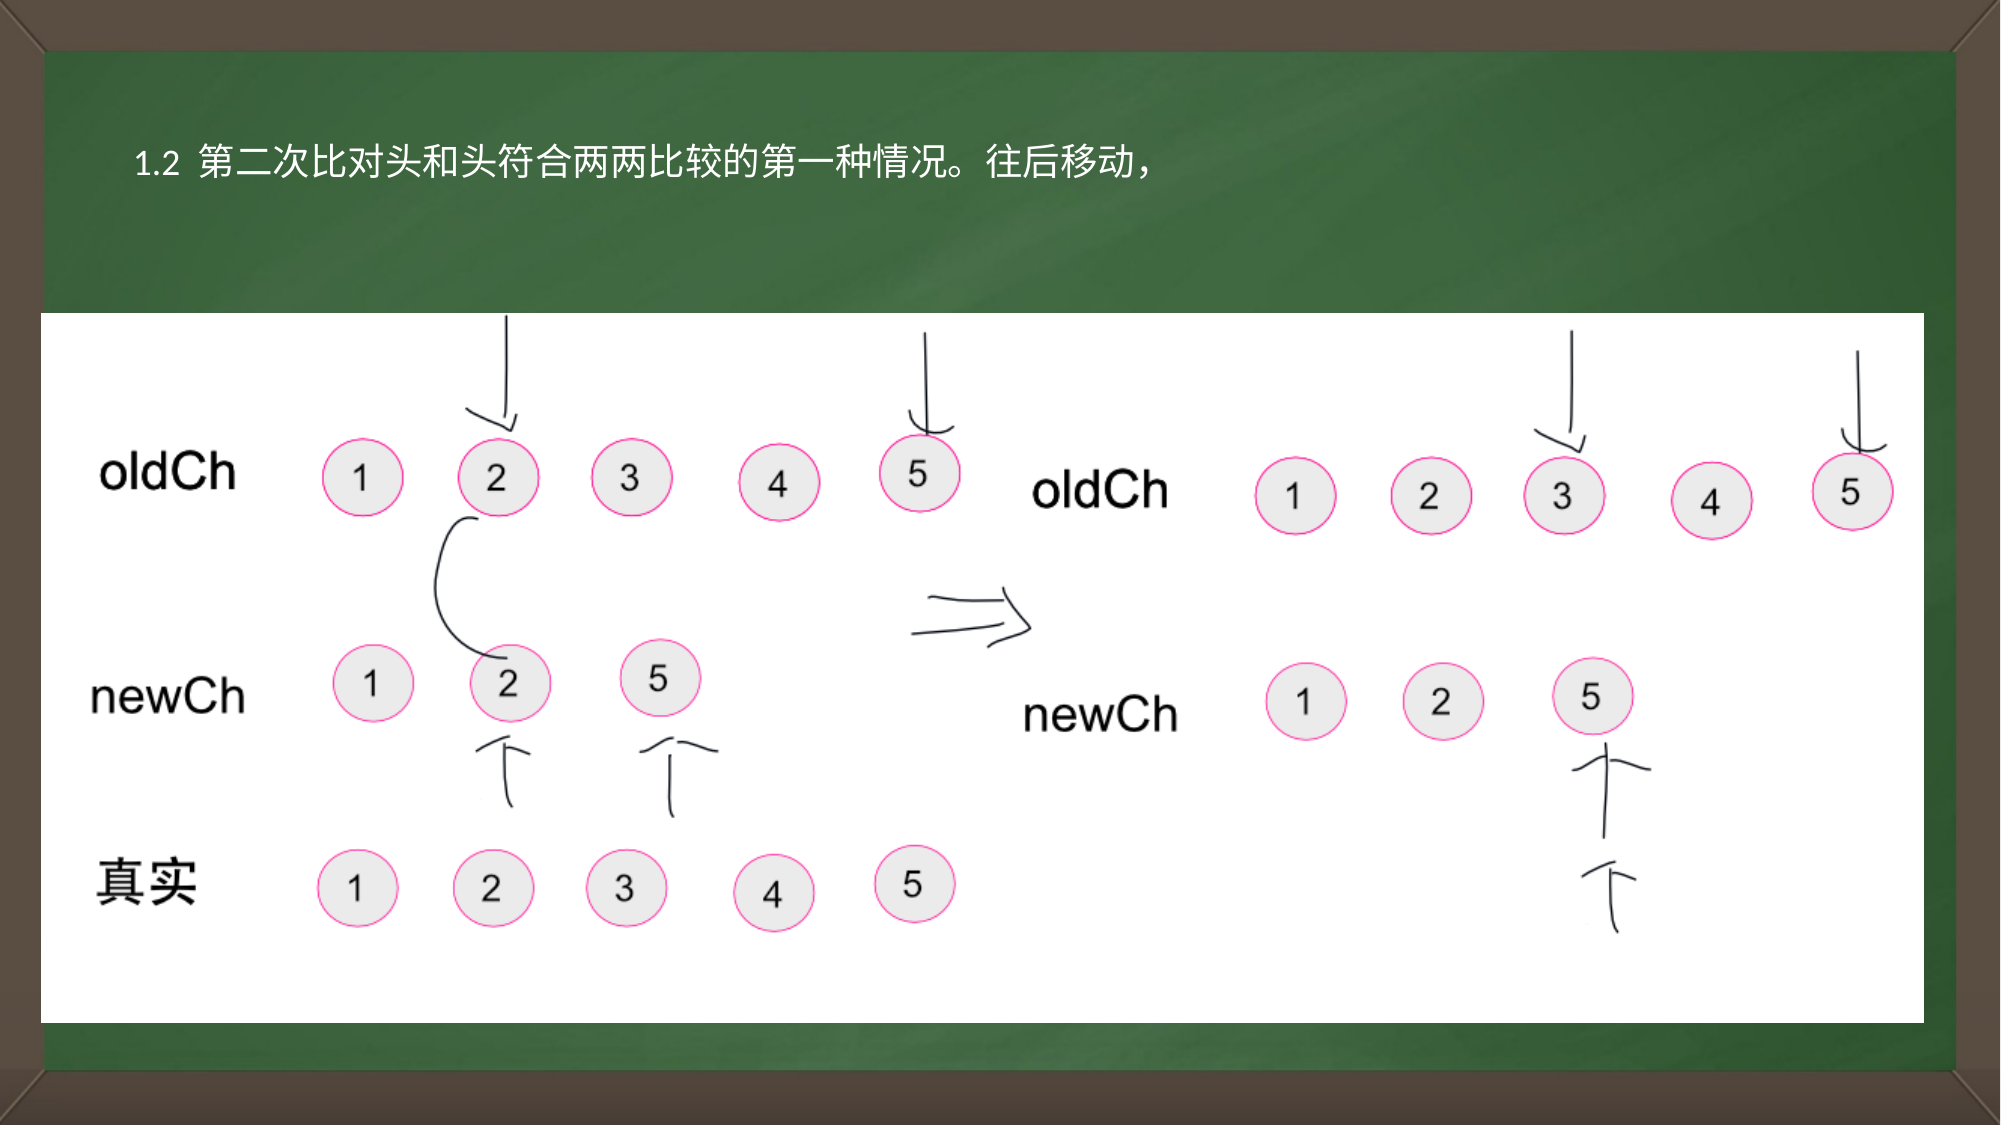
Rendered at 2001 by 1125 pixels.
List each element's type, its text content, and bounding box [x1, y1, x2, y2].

text_box 1.2 第二次比对头和头符合两两比较的第一种情况。往后移动， [118, 40, 1817, 280]
picture [0, 0, 2001, 1125]
